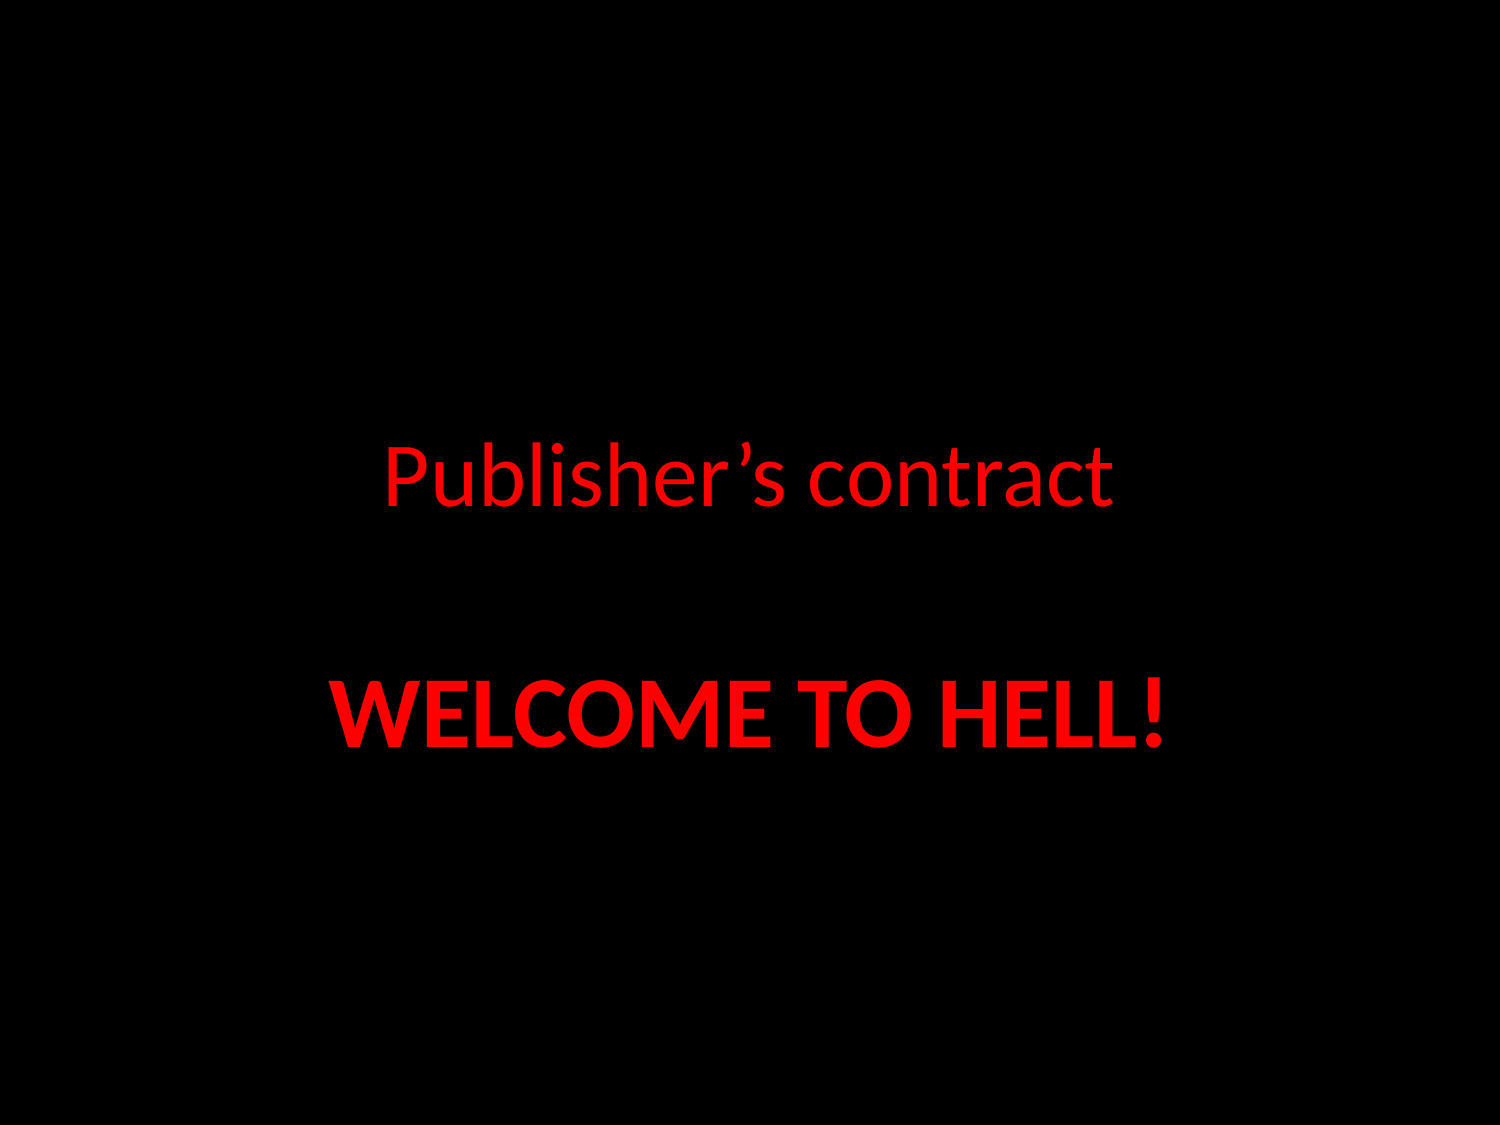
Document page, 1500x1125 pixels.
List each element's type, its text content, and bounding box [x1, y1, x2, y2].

title Publisher’s contract [112, 349, 1388, 591]
subtitle WELCOME TO HELL! [225, 637, 1275, 925]
